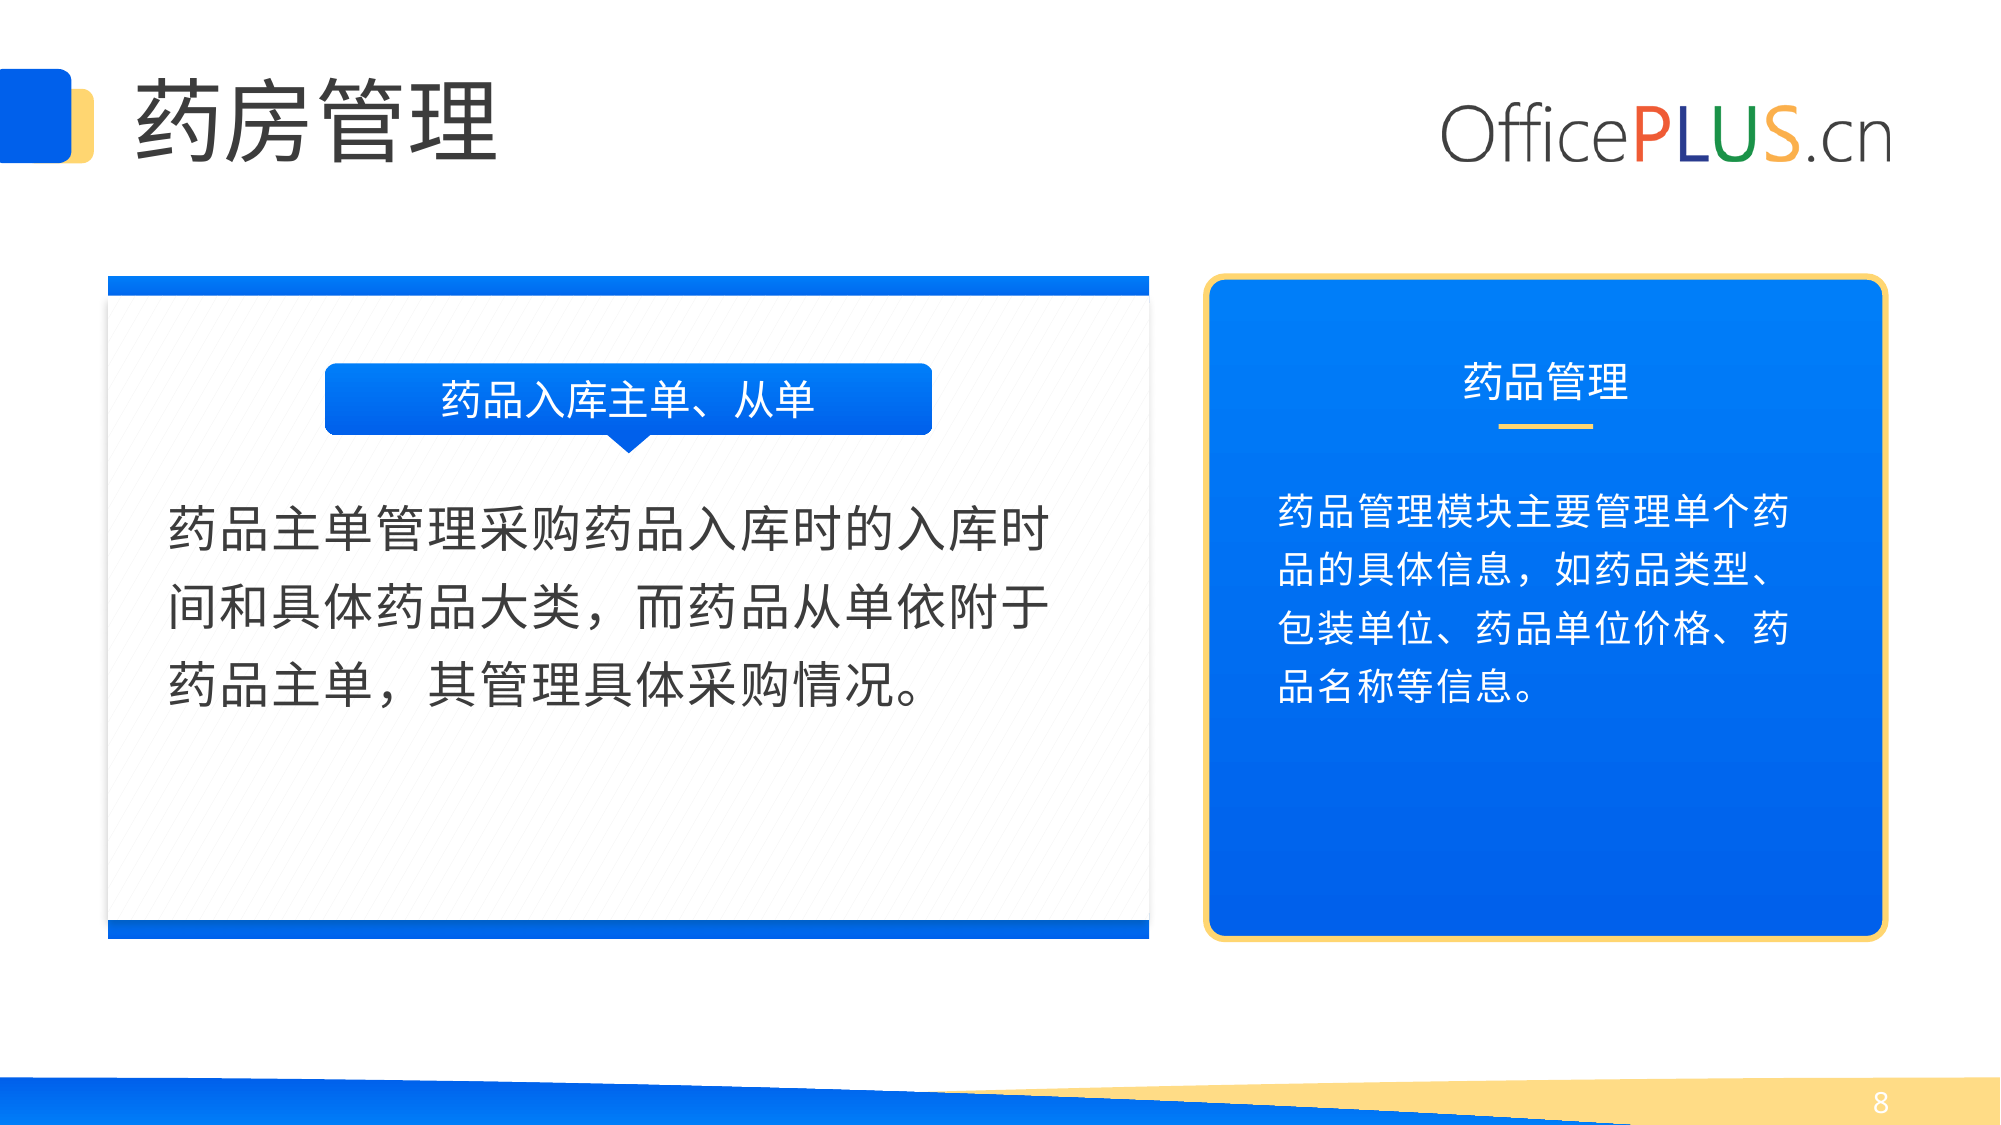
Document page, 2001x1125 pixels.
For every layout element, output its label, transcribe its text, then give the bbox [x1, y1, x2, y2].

text_box 药品管理模块主要管理单个药品的具体信息，如药品类型、包装单位、药品单位价格、药品名称等信息。 [1263, 466, 1829, 716]
text_box [107, 929, 1150, 940]
text_box 药房管理 [132, 64, 1280, 187]
picture [1442, 102, 1890, 162]
text_box [107, 295, 1150, 921]
text_box [1206, 276, 1886, 940]
text_box 药品入库主单、从单 [324, 363, 933, 436]
text_box [606, 436, 651, 455]
text_box 药品主单管理采购药品入库时的入库时间和具体药品大类，而药品从单依附于药品主单，其管理具体采购情况。 [152, 472, 1116, 722]
text_box 药品管理 [1355, 348, 1737, 414]
text_box [1498, 423, 1594, 430]
text_box [107, 276, 1150, 295]
